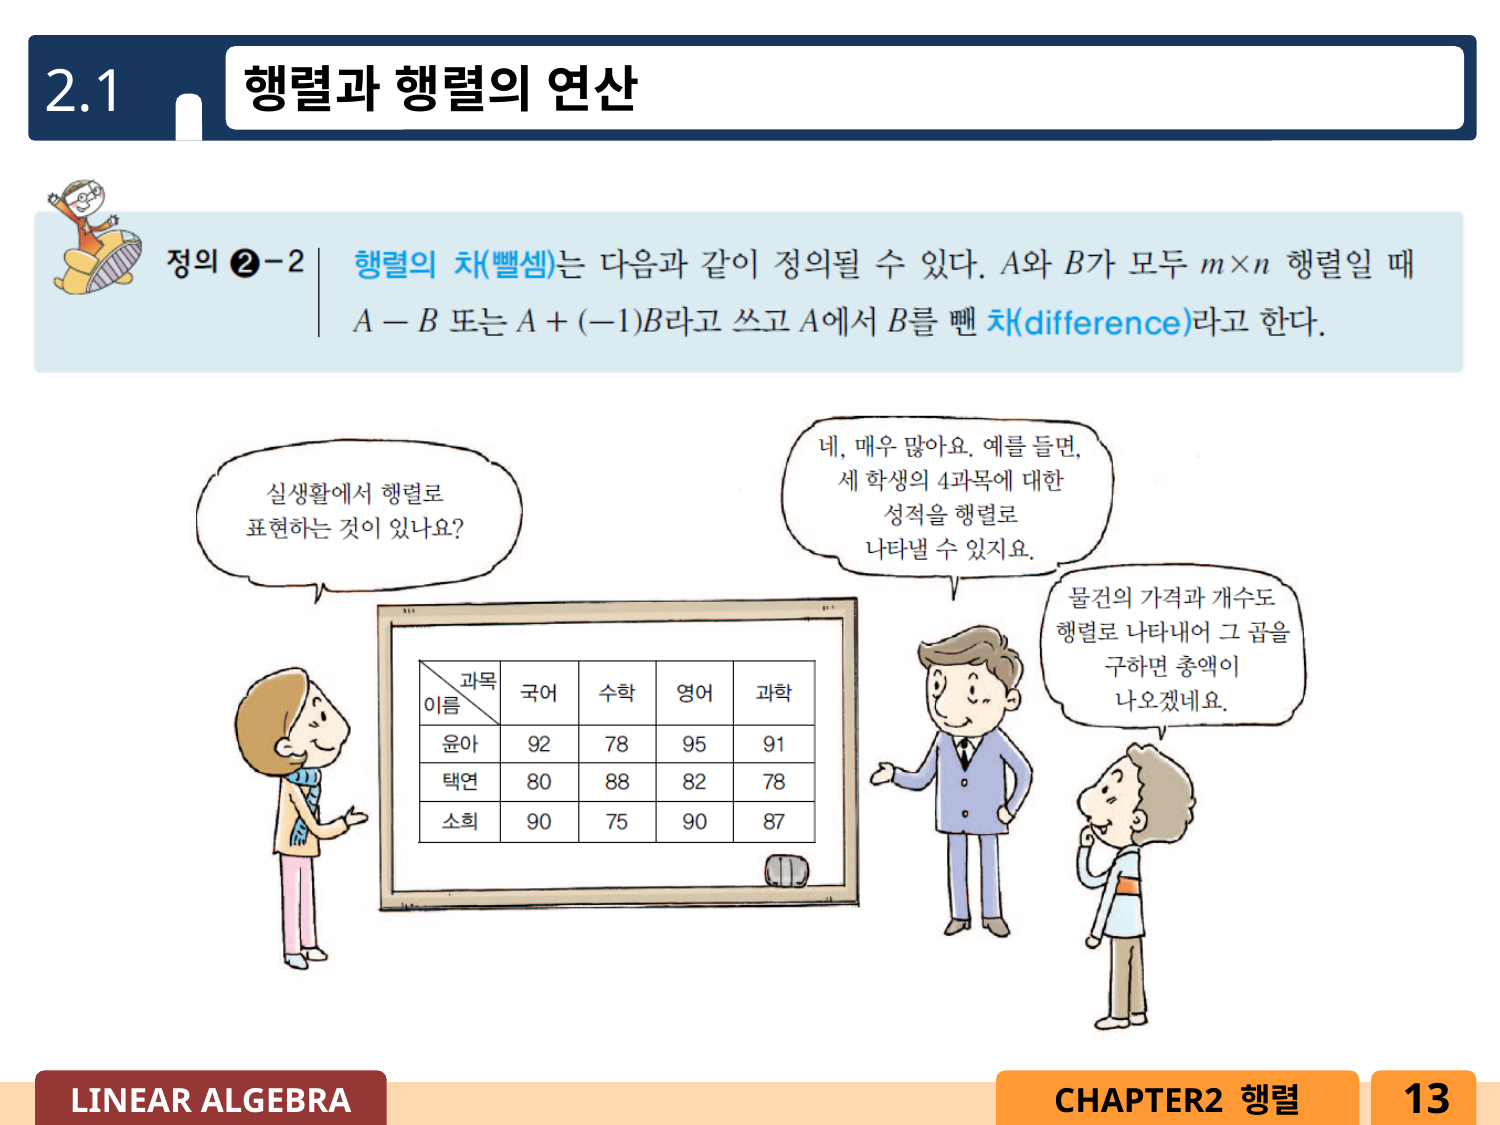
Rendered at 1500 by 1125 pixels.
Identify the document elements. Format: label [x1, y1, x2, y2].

text_box [28, 34, 1477, 141]
picture [0, 163, 1500, 1050]
text_box [0, 1070, 1500, 1125]
